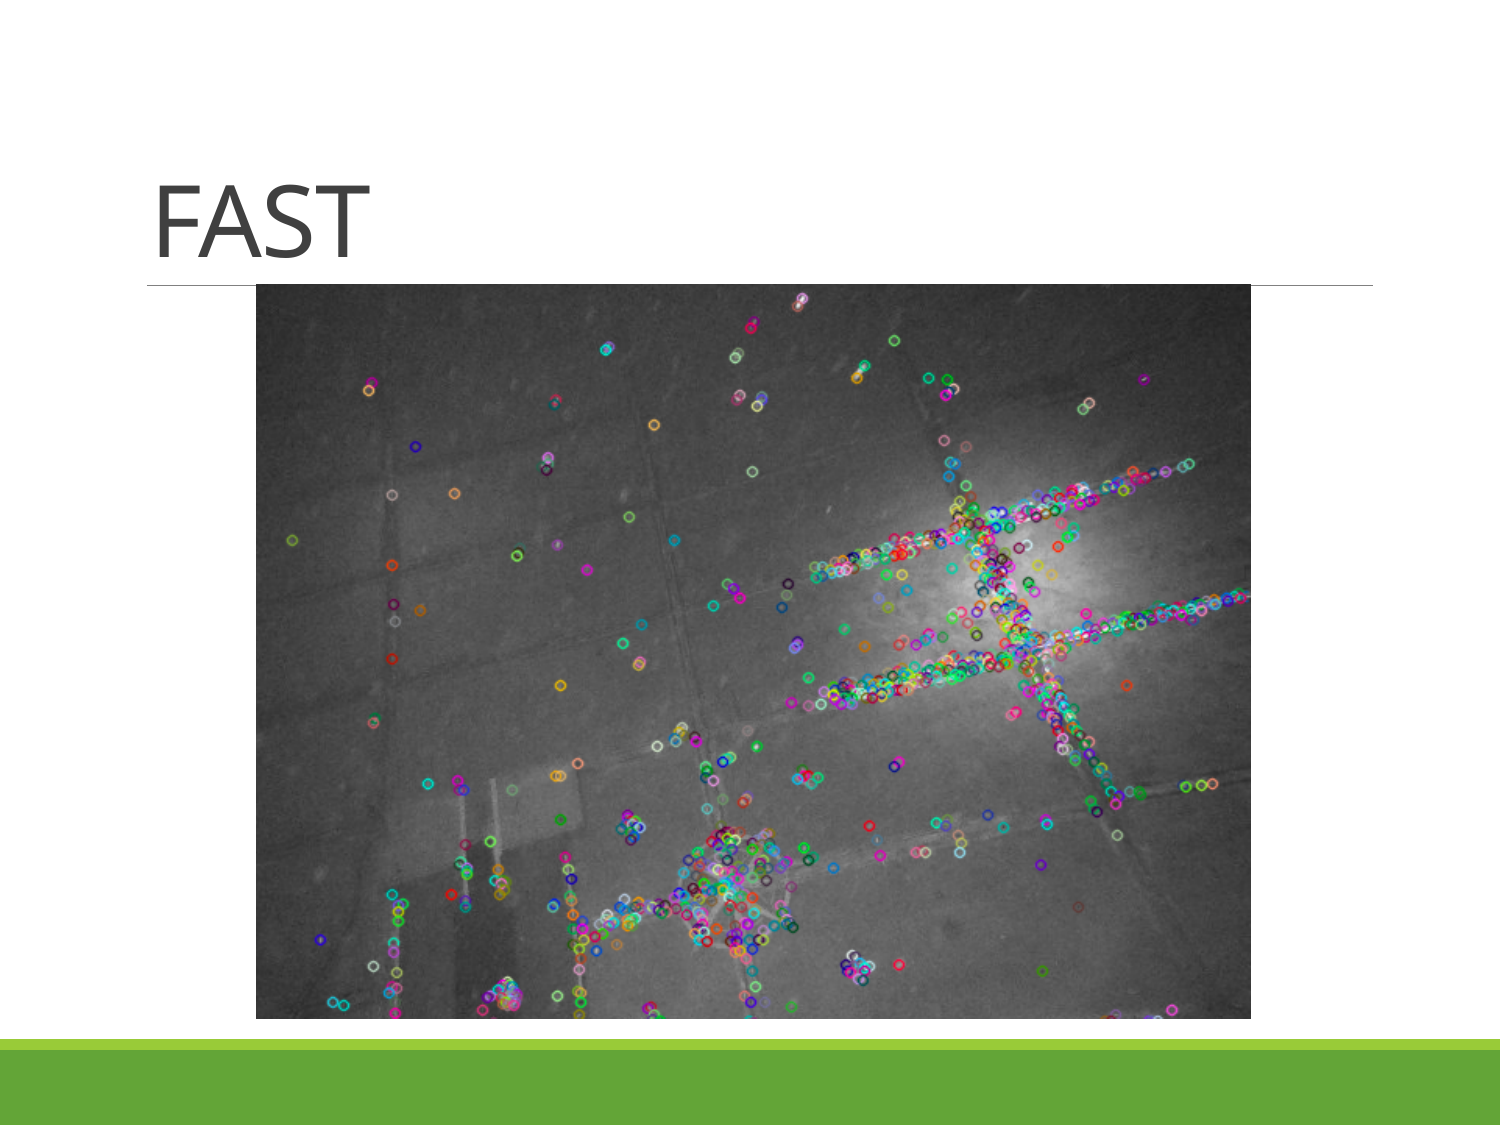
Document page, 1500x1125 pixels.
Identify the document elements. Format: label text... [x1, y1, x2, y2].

title FAST [135, 47, 1373, 285]
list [256, 284, 1252, 1020]
